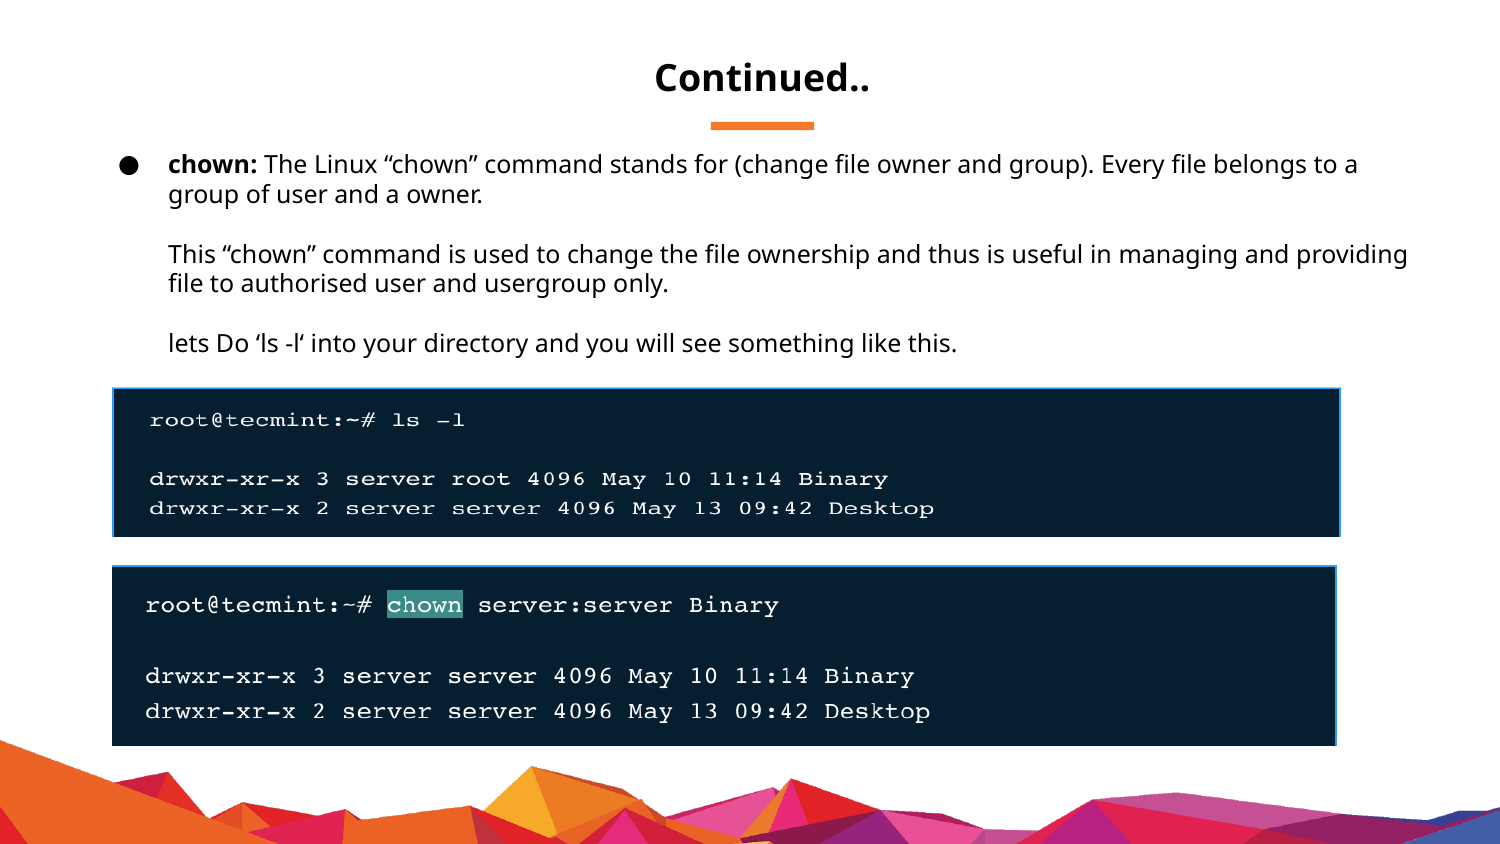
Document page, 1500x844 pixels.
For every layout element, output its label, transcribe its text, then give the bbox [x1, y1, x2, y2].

picture [112, 383, 1345, 538]
picture [0, 563, 1500, 844]
list chown: The Linux “chown” command stands for (change file owner and group). Every file belongs to a group of user and a owner. This “chown” command is used to change the file ownership and thus is useful in managing and providing file to authorised user and usergroup only. lets Do ‘ls -l‘ into your directory and you will see something like this. [78, 133, 1431, 358]
title Continued.. [94, 39, 1431, 110]
